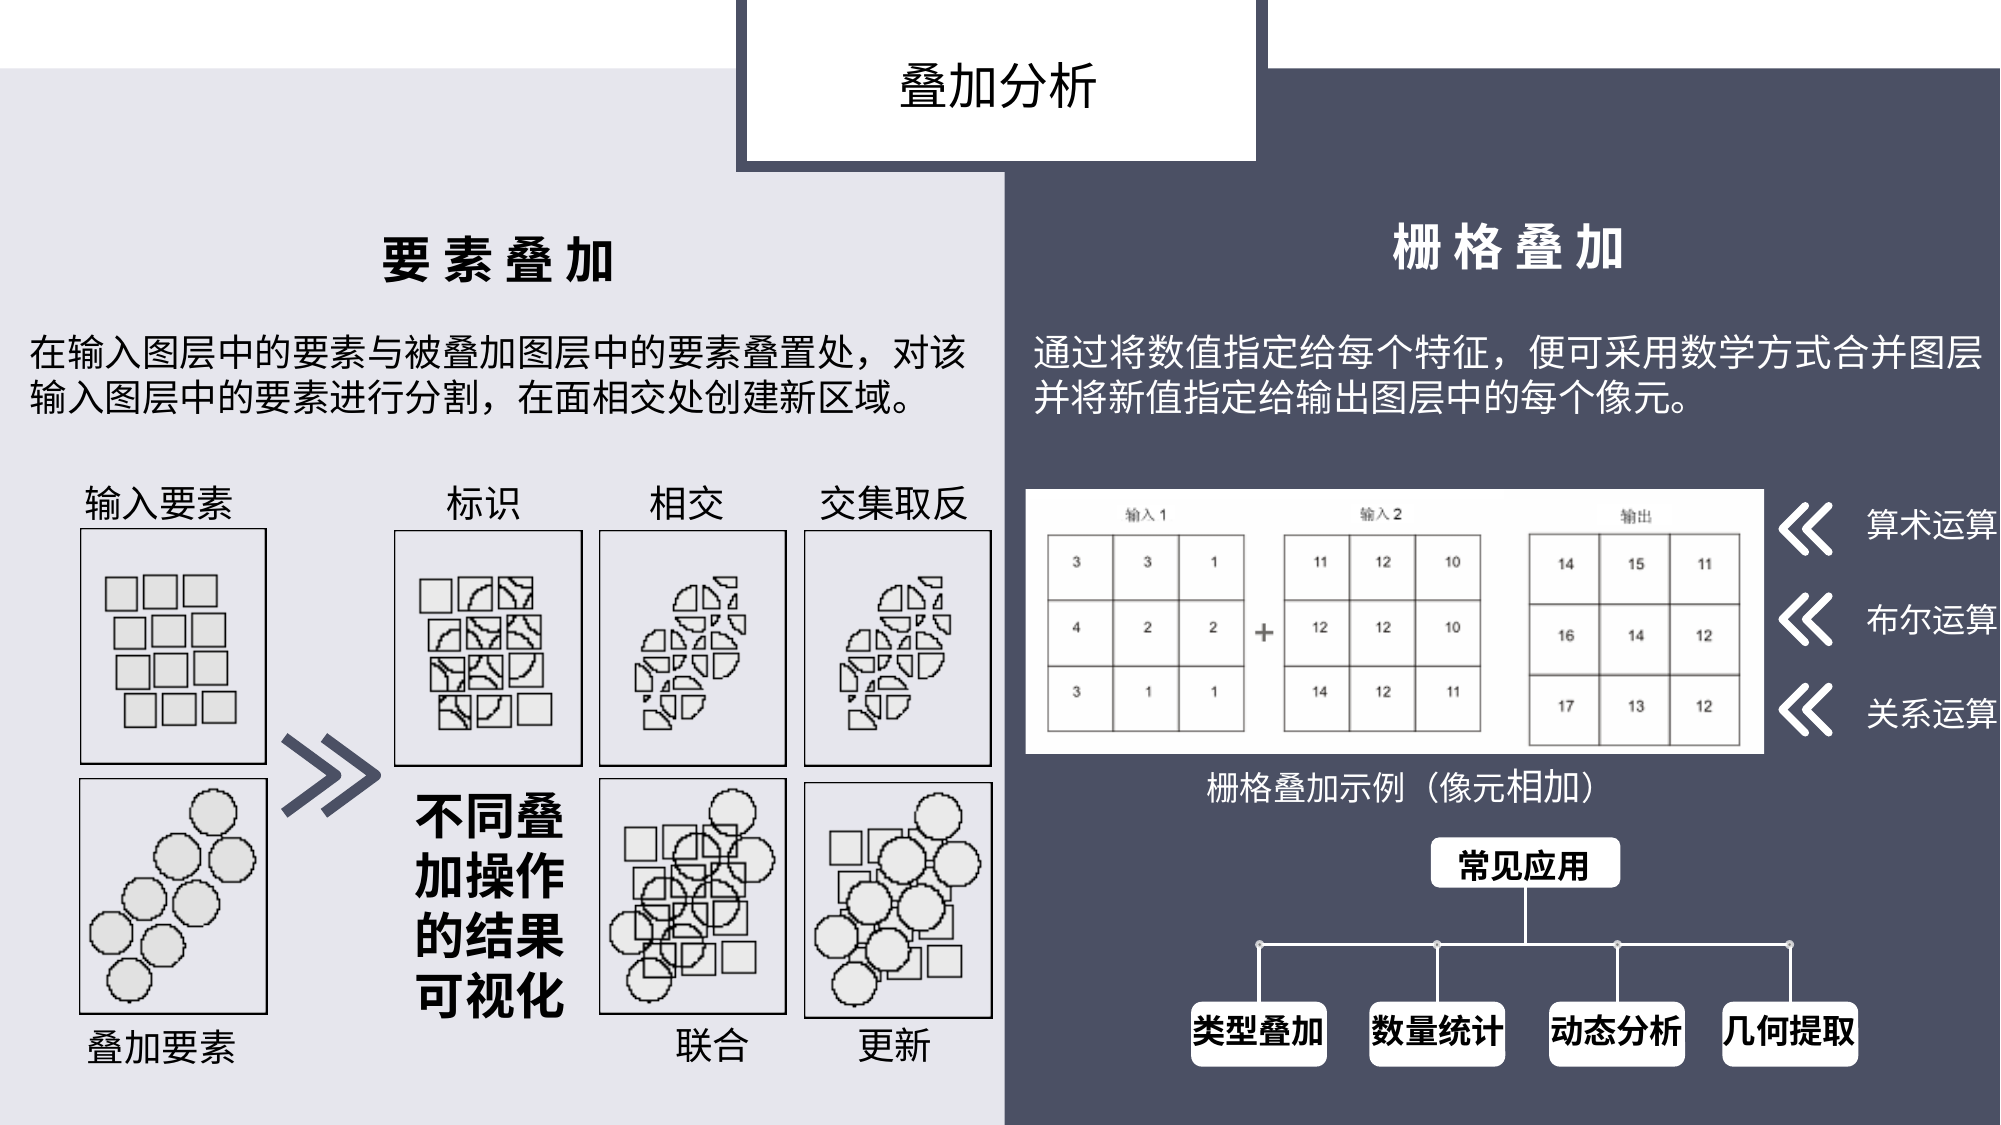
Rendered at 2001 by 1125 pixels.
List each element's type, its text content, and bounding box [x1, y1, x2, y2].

text_box 交集取反 [805, 472, 1008, 533]
text_box 叠加要素 [71, 1016, 276, 1077]
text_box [1025, 489, 2000, 755]
picture [79, 778, 268, 1015]
text_box 通过将数值指定给每个特征，便可采用数学方式合并图层并将新值指定给输出图层中的每个像元。 [1018, 321, 1999, 426]
text_box 在输入图层中的要素与被叠加图层中的要素叠置处，对该输入图层中的要素进行分割，在面相交处创建新区域。 [15, 321, 983, 426]
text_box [1177, 837, 1880, 1067]
text_box [740, 0, 1263, 168]
text_box 更新 [842, 1014, 1013, 1075]
picture [80, 528, 267, 765]
text_box 联合 [660, 1014, 831, 1075]
text_box 相交 [634, 472, 805, 533]
text_box 标识 [431, 472, 603, 533]
text_box [1006, 67, 2000, 1125]
picture [394, 530, 583, 767]
text_box 栅 格 叠 加 [1367, 193, 1651, 267]
text_box [320, 733, 382, 818]
text_box 输入要素 [69, 472, 279, 533]
text_box 要 素 叠 加 [358, 193, 639, 294]
title 叠加分析 [757, 36, 1240, 141]
picture [599, 778, 787, 1015]
text_box 栅格叠加示例（像元相加） [1192, 755, 1662, 816]
text_box [281, 733, 342, 818]
text_box [0, 67, 1006, 1125]
text_box 不同叠加操作的结果可视化 [400, 777, 600, 1033]
picture [599, 530, 788, 767]
picture [804, 782, 993, 1019]
picture [804, 530, 992, 767]
